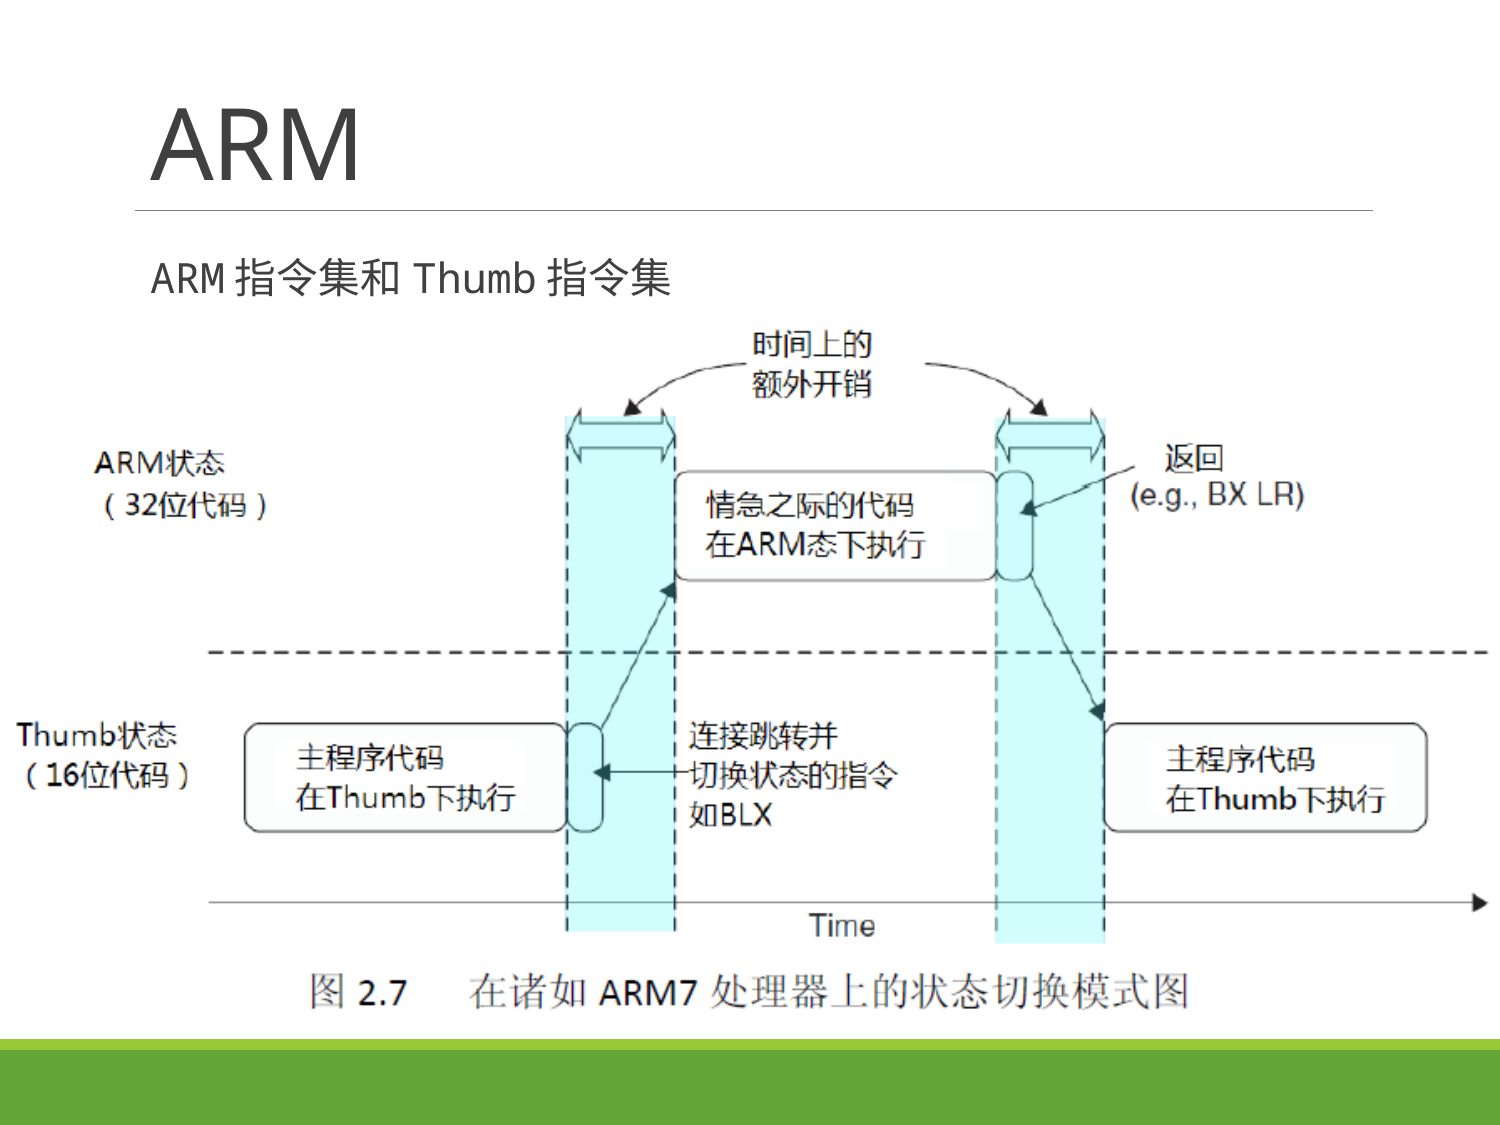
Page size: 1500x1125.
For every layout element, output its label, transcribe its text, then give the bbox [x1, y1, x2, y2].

list ARM指令集和Thumb指令集 [135, 219, 1373, 310]
picture [0, 313, 1500, 1033]
title ARM [135, 47, 1373, 209]
